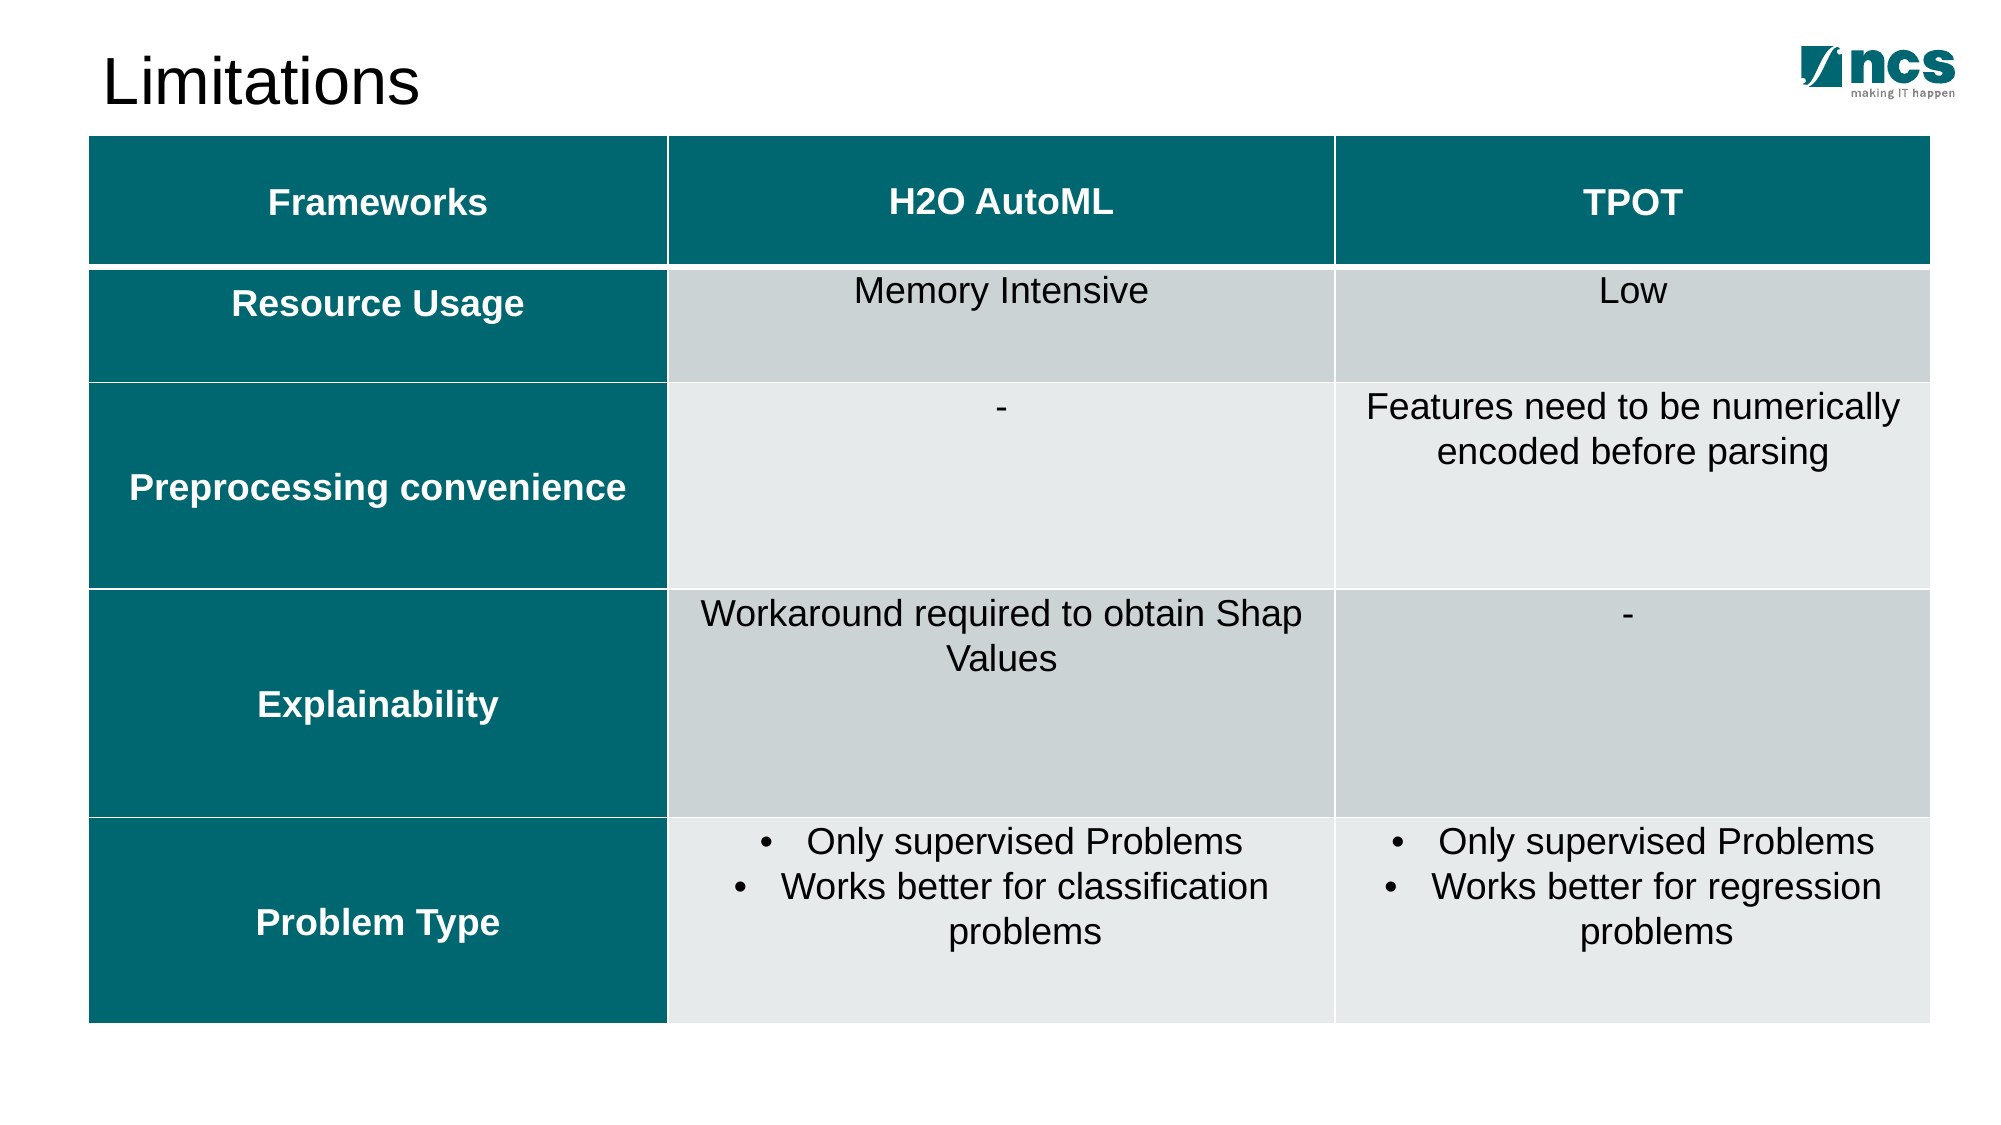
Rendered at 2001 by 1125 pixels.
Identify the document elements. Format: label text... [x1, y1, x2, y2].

table_header H2O AutoML [669, 136, 1334, 264]
table_header TPOT [1336, 136, 1930, 264]
table_cell Explainability [89, 590, 667, 817]
table_cell Low [1336, 270, 1930, 382]
table_cell - [669, 383, 1334, 588]
table_cell Workaround required to obtain Shap Values [669, 590, 1334, 817]
table_cell Only supervised Problems Works better for classification problems [669, 818, 1334, 1023]
table_cell Problem Type [89, 818, 667, 1023]
table_cell Features need to be numerically encoded before parsing [1336, 383, 1930, 588]
table_cell - [1336, 590, 1930, 817]
table_cell Memory Intensive [669, 270, 1334, 382]
table_header Frameworks [89, 136, 667, 264]
table_cell Resource Usage [89, 270, 667, 382]
table_cell Preprocessing convenience [89, 383, 667, 588]
table_cell Only supervised Problems Works better for regression problems [1336, 818, 1930, 1023]
title Limitations [88, 40, 1739, 131]
